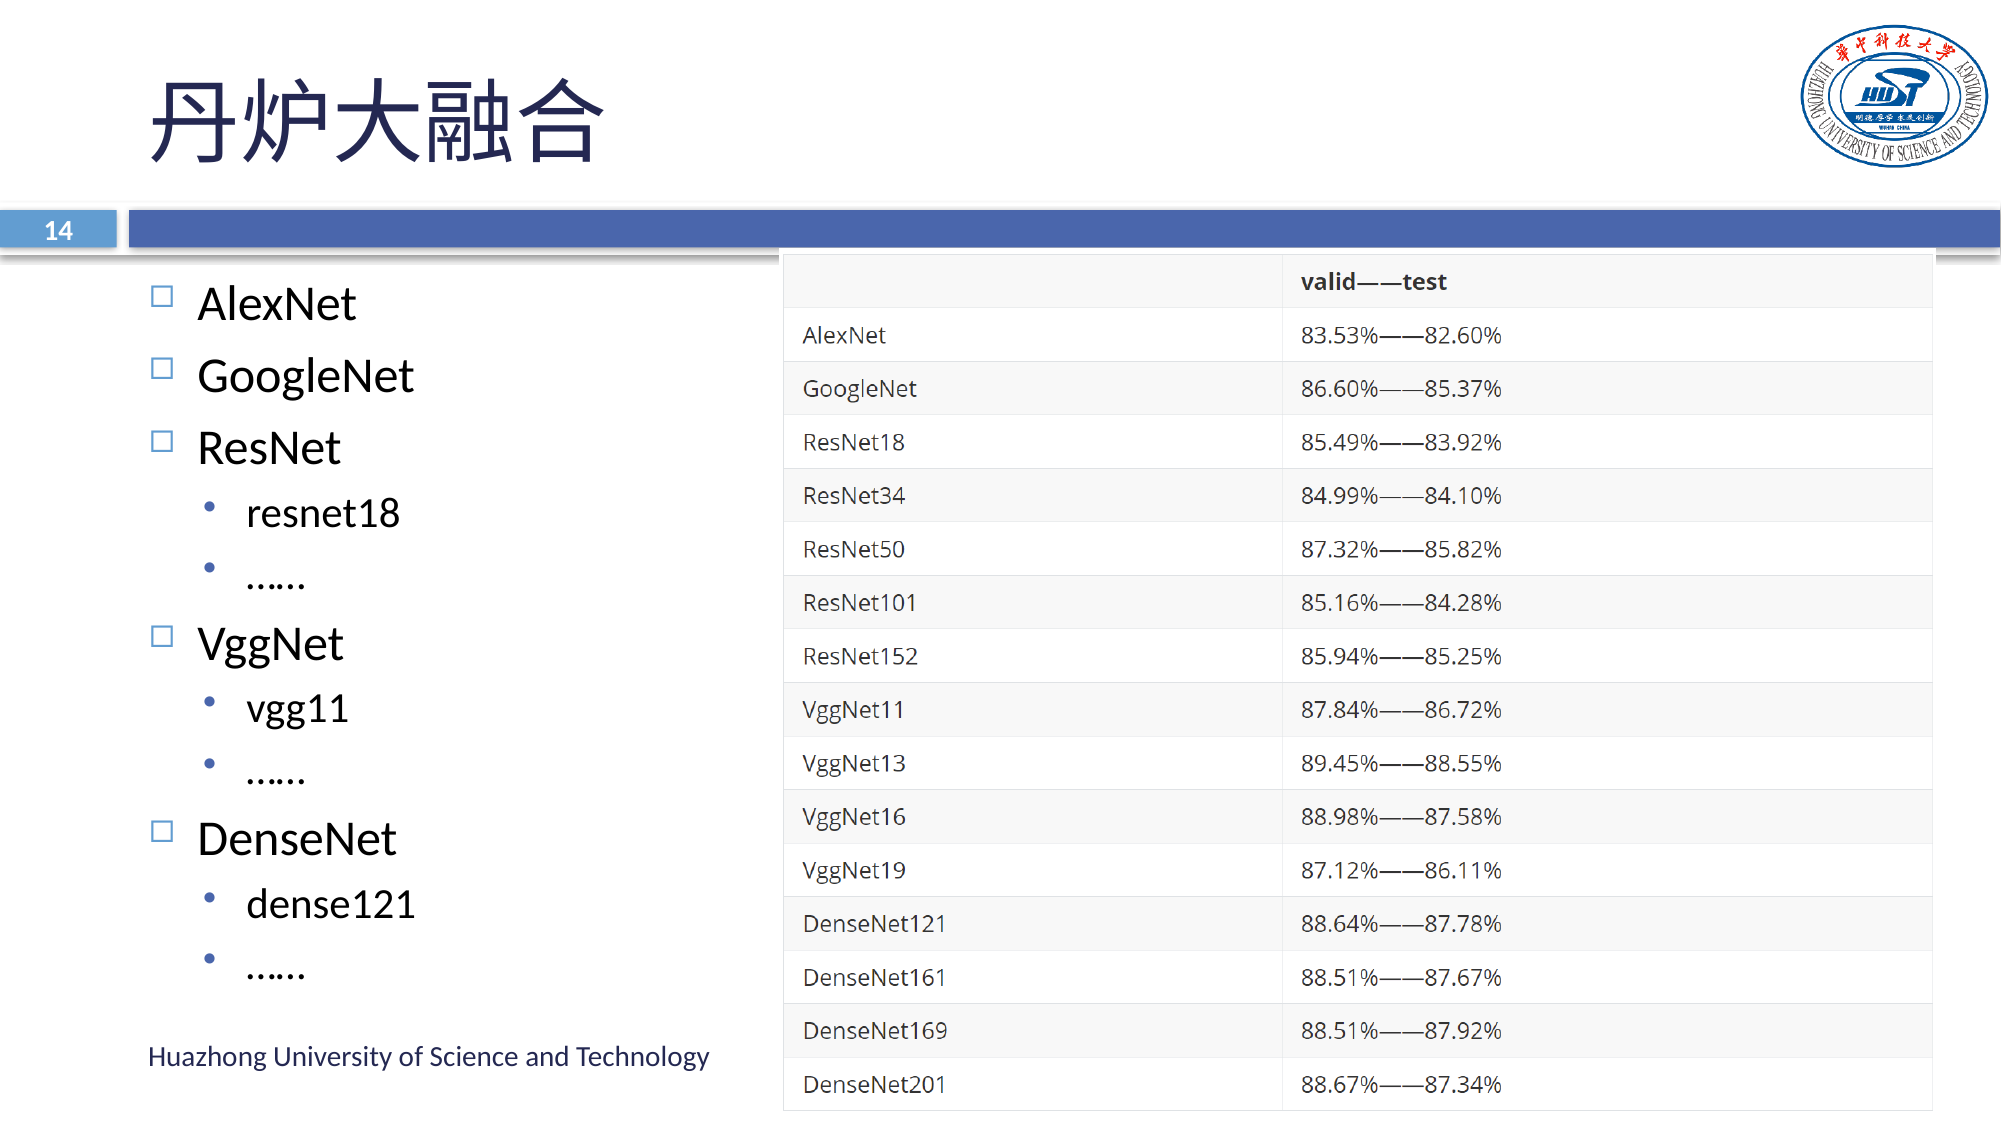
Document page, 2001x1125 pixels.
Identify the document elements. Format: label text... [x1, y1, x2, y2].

picture [779, 248, 1936, 1113]
slide_number 14 [0, 208, 117, 249]
title 丹炉大融合 [133, 37, 1918, 200]
footer Huazhong University of Science and Technology [133, 1024, 774, 1085]
list AlexNet GoogleNet ResNet resnet18 …… VggNet vgg11 …… DenseNet dense121 …… [133, 262, 774, 1000]
picture [1789, 12, 2000, 178]
